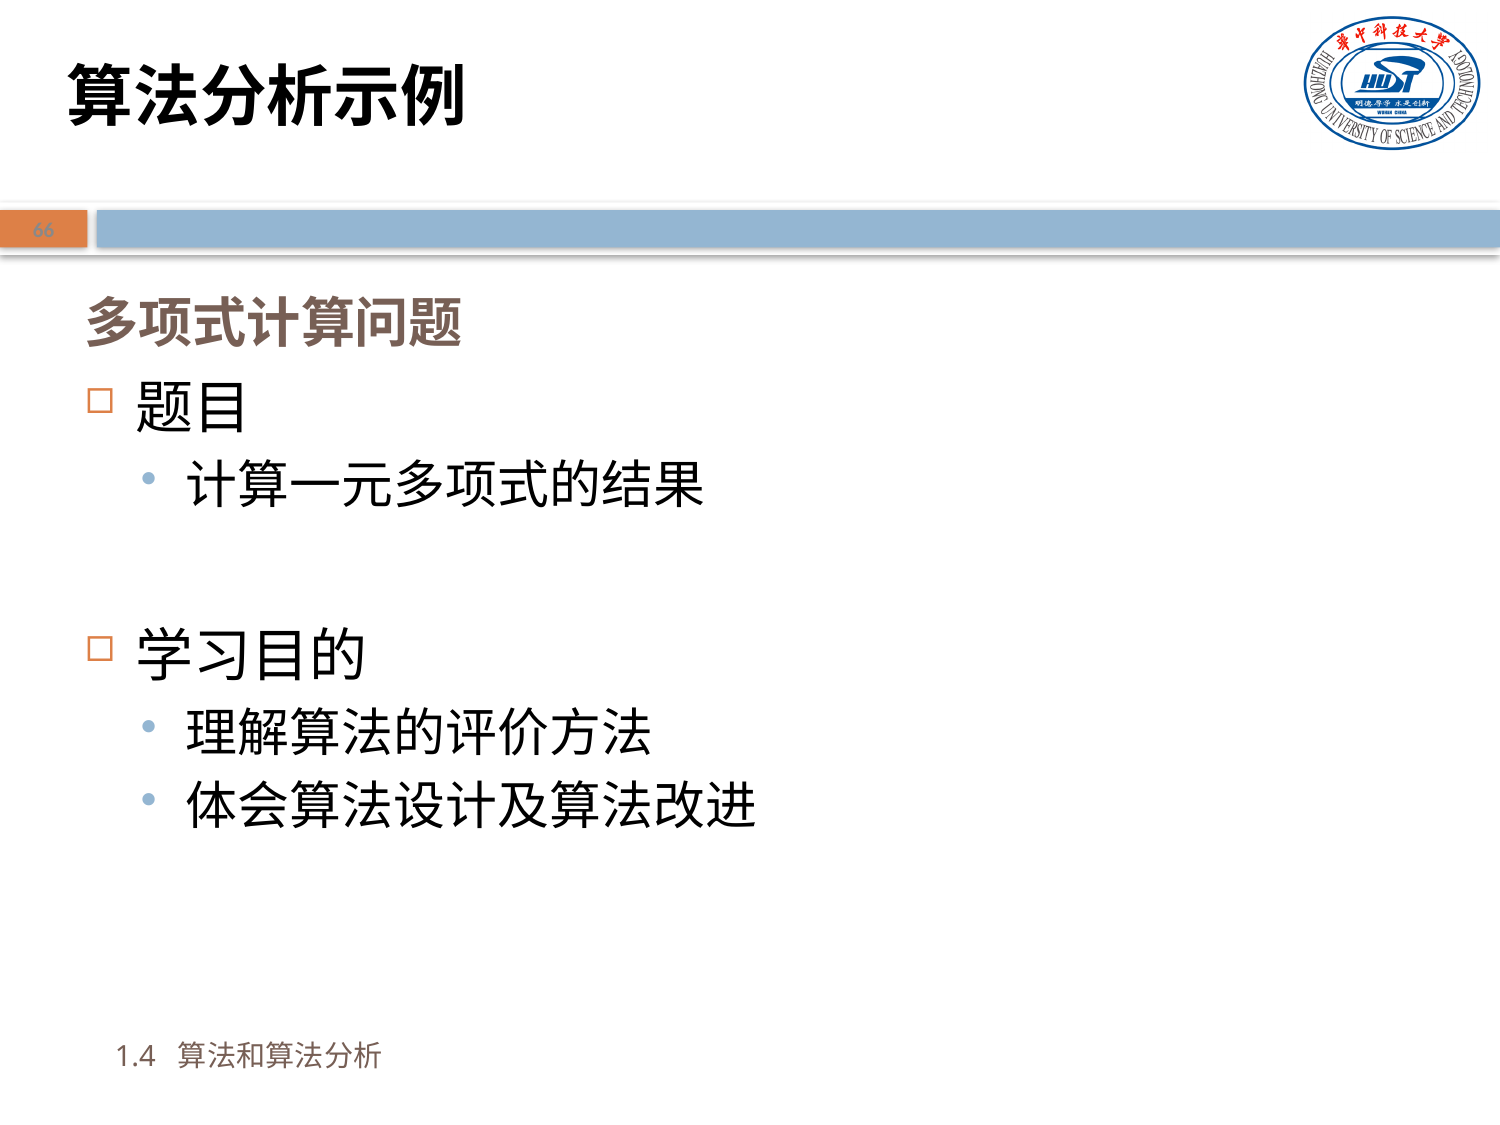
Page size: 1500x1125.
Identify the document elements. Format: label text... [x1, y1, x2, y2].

text_box 算法分析示例 [51, 46, 595, 142]
slide_number 66 [0, 208, 88, 249]
picture [1299, 12, 1488, 153]
title 多项式计算问题 [70, 281, 1421, 362]
list 题目 计算一元多项式的结果 学习目的 理解算法的评价方法 体会算法设计及算法改进 [70, 363, 1421, 846]
footer 1.4 算法和算法分析 [99, 1024, 990, 1085]
